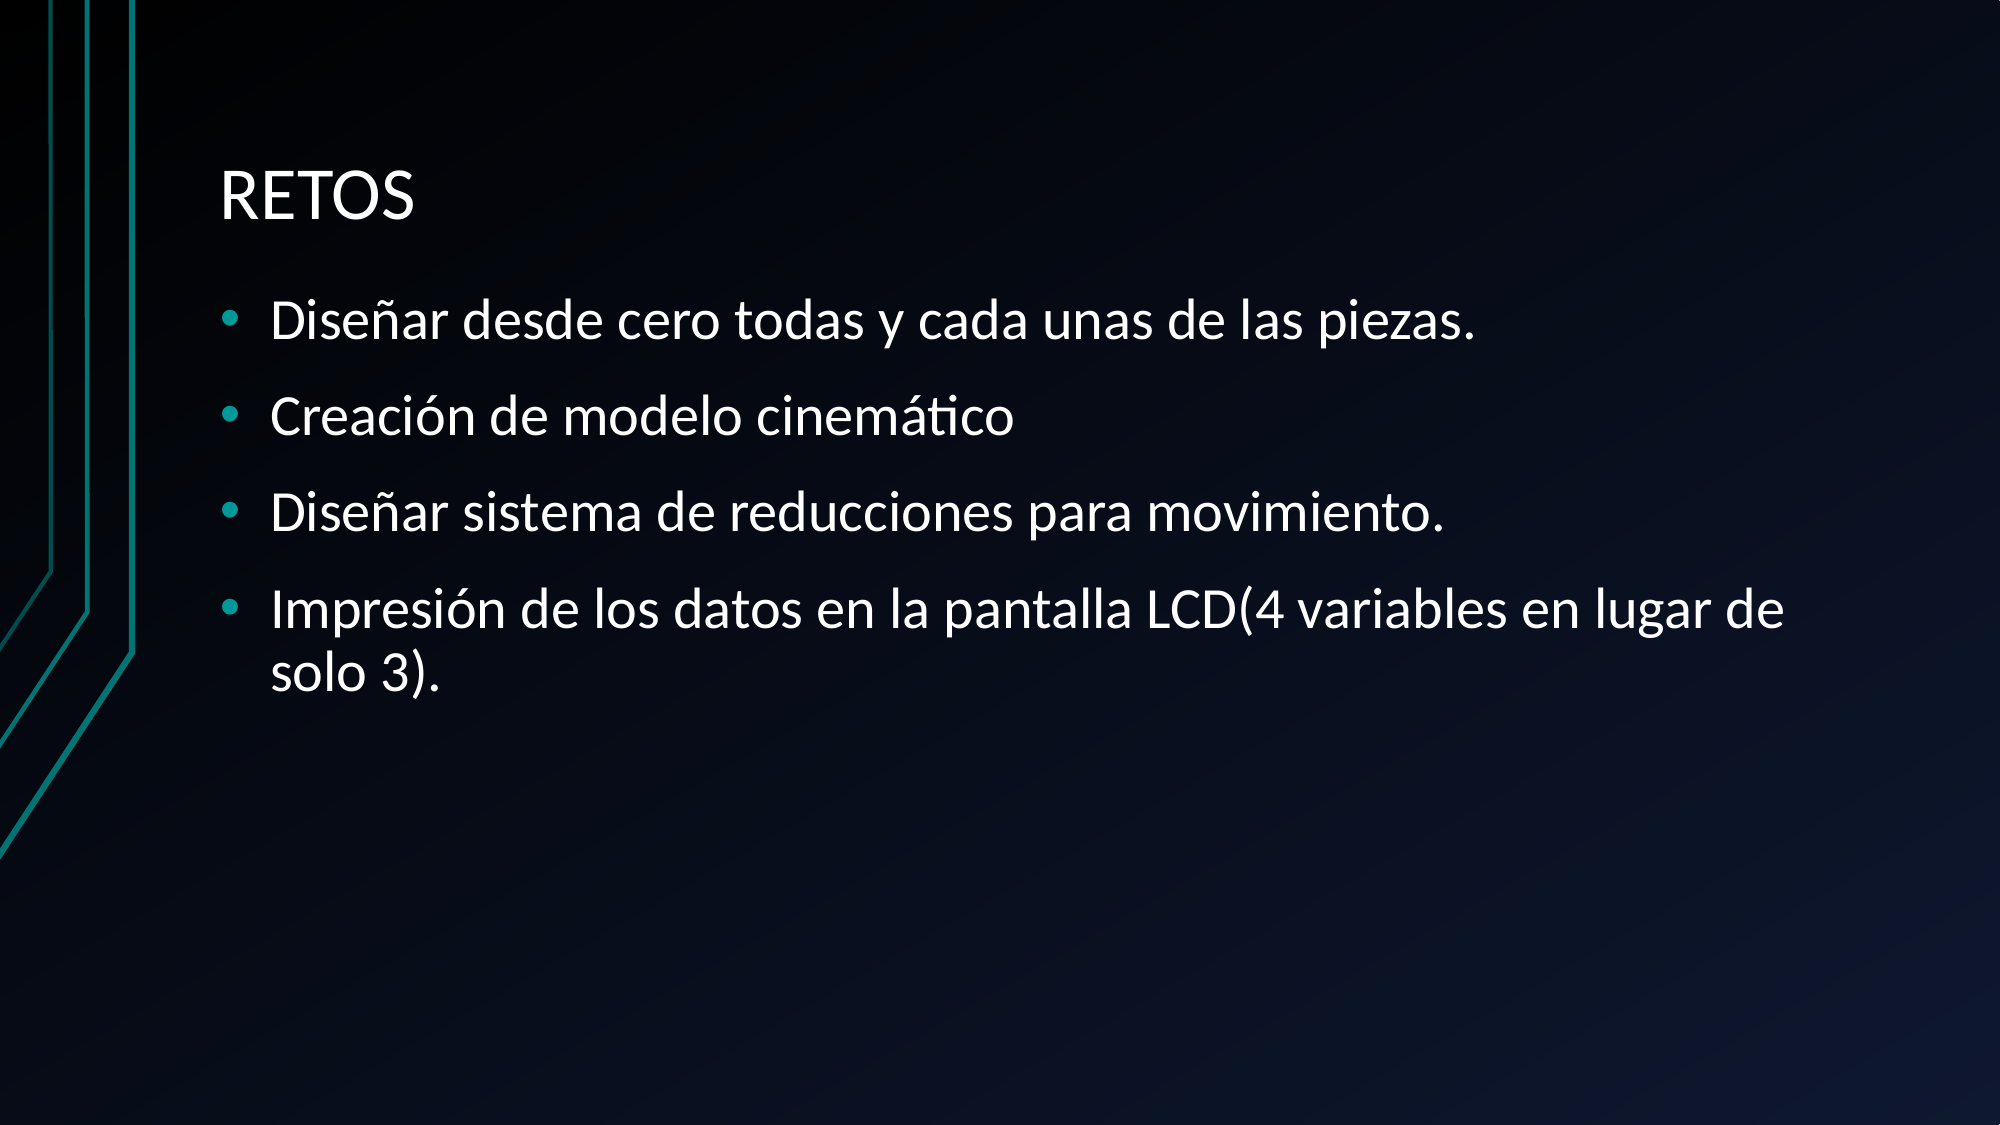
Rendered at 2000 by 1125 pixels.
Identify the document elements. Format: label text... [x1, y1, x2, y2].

list Diseñar desde cero todas y cada unas de las piezas. Creación de modelo cinemático Diseñar sistema de reducciones para movimiento. Impresión de los datos en la pantalla LCD(4 variables en lugar de solo 3). [199, 279, 1900, 1012]
title RETOS [199, 45, 1900, 246]
